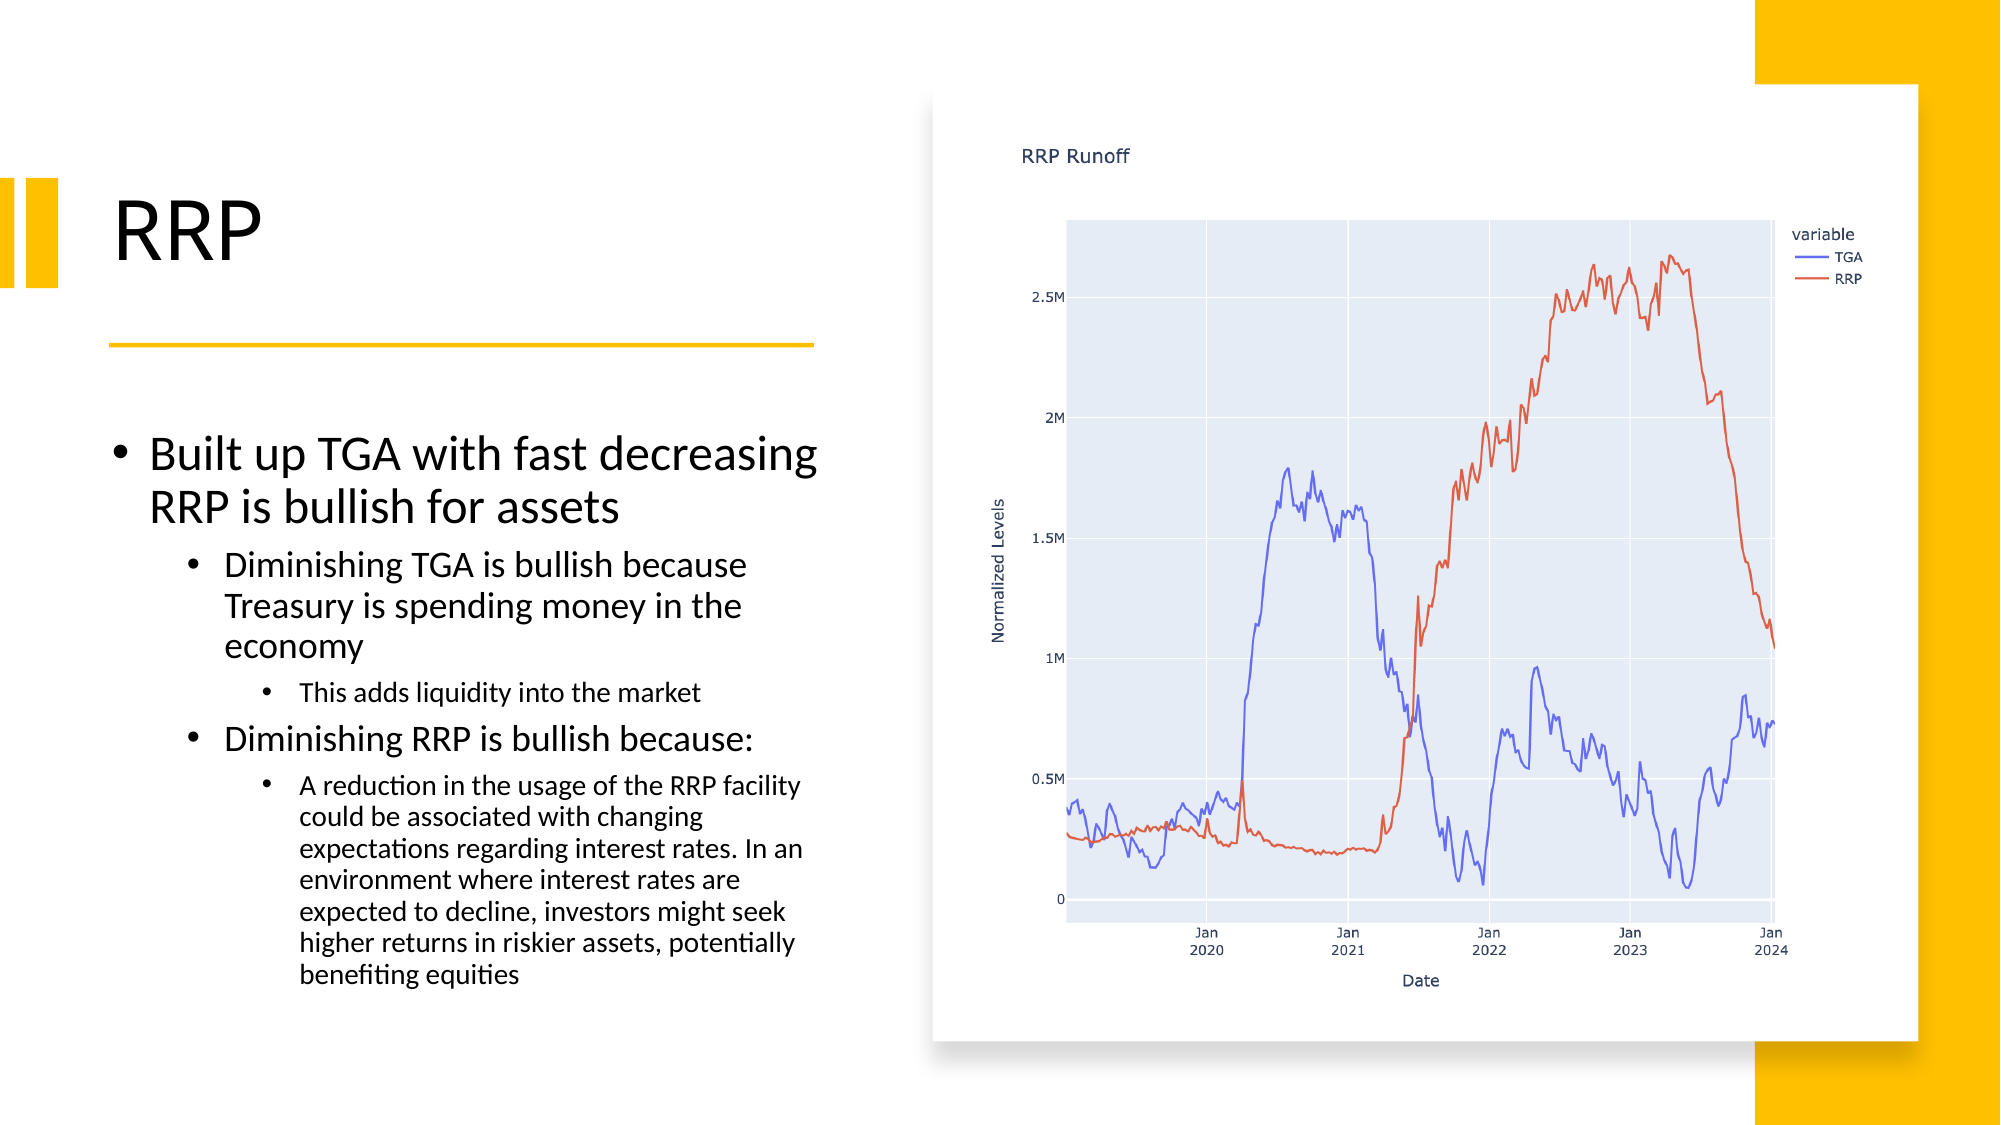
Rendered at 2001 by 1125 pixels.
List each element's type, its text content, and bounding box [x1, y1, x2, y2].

picture [980, 131, 1871, 994]
text_box [108, 342, 815, 348]
title RRP [96, 140, 845, 326]
text_box [932, 83, 1919, 1042]
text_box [0, 177, 59, 289]
list Built up TGA with fast decreasing RRP is bullish for assets Diminishing TGA is bullish because Treasury is spending money in the economy This adds liquidity into the market Diminishing RRP is bullish because: A reduction in the usage of the RRP facility could be associated with changing expectations regarding interest rates. In an environment where interest rates are expected to decline, investors might seek higher returns in riskier assets, potentially benefiting equities [96, 382, 845, 1036]
text_box [0, 0, 1754, 1125]
text_box [1754, 0, 2000, 1125]
